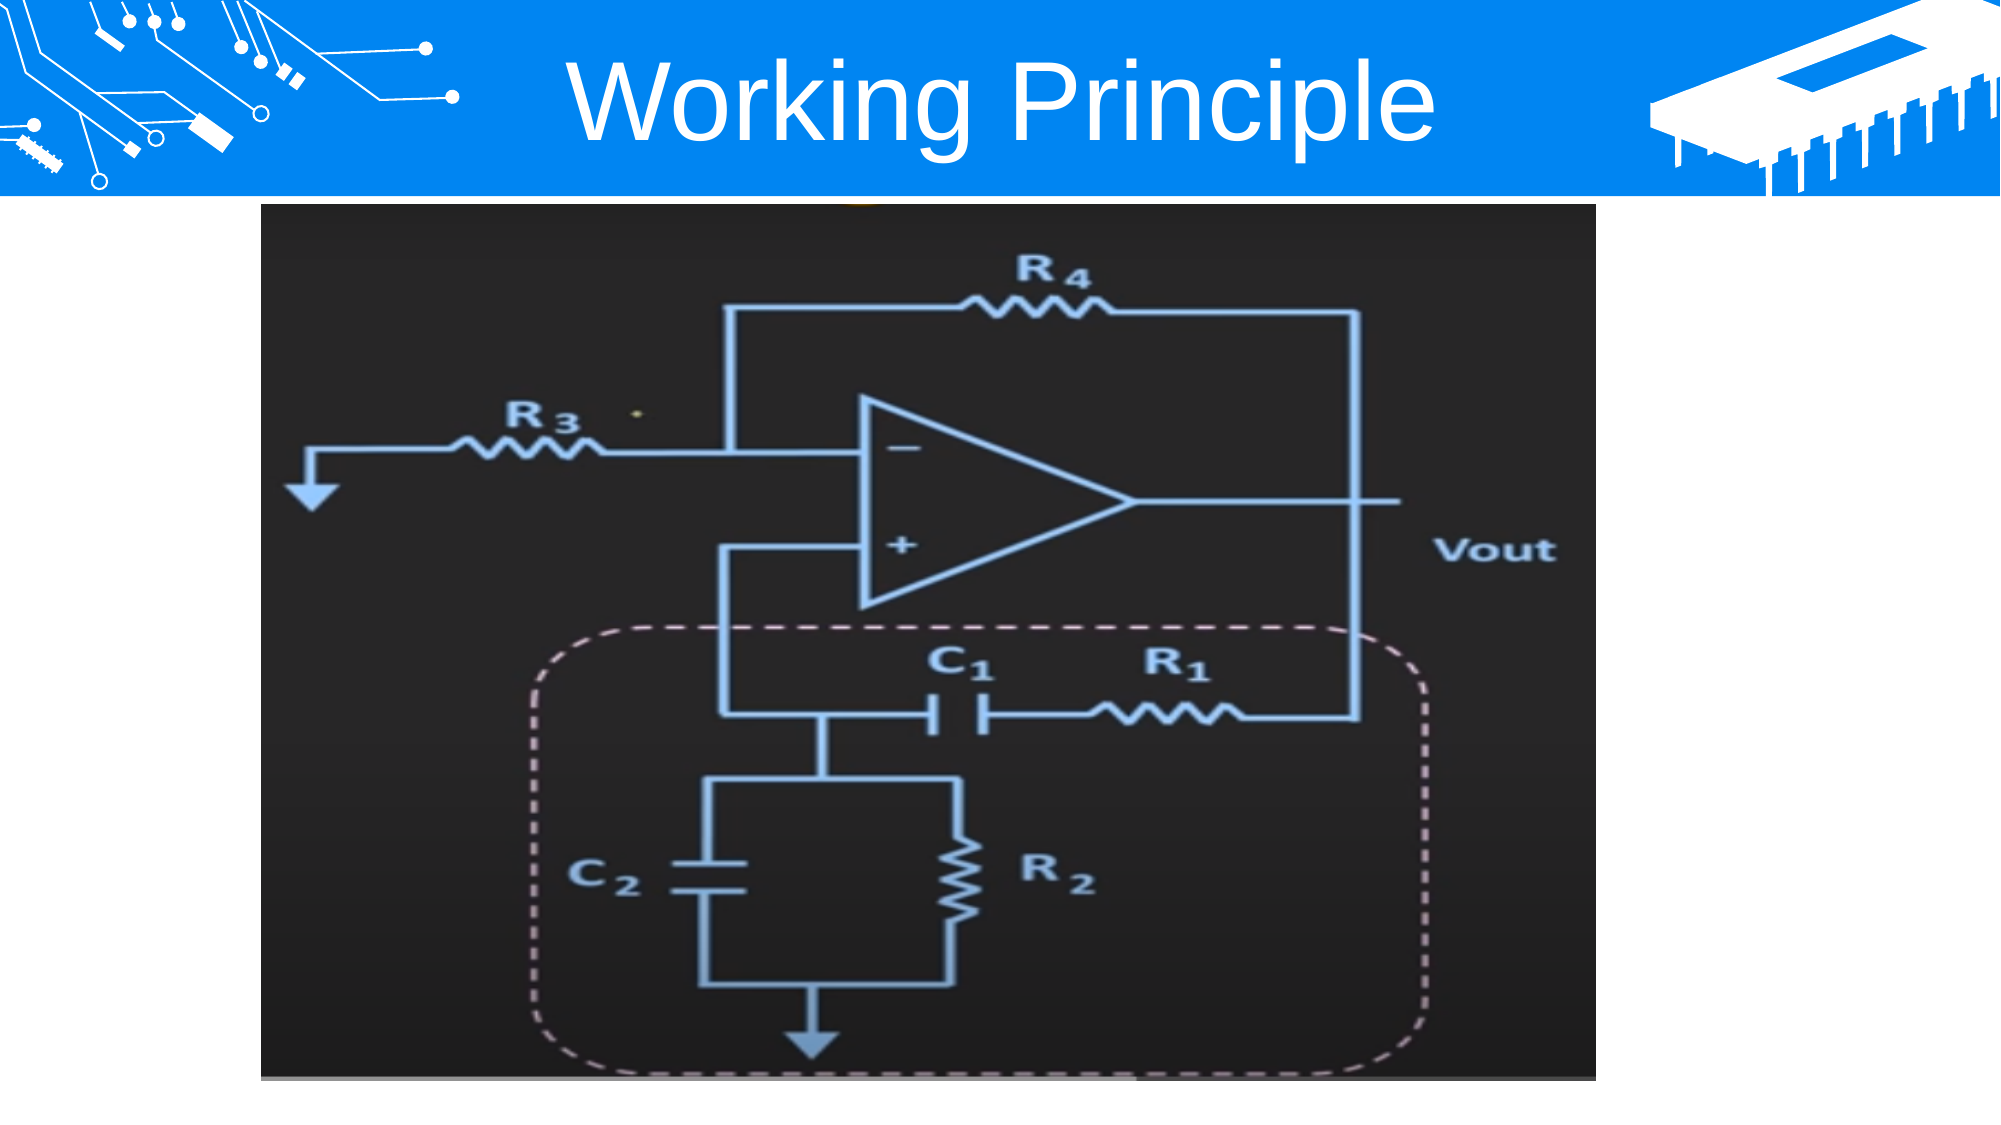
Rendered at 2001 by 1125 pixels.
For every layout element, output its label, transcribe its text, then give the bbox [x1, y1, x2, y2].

picture [261, 204, 1596, 1081]
list Working Principle [53, 44, 1952, 164]
